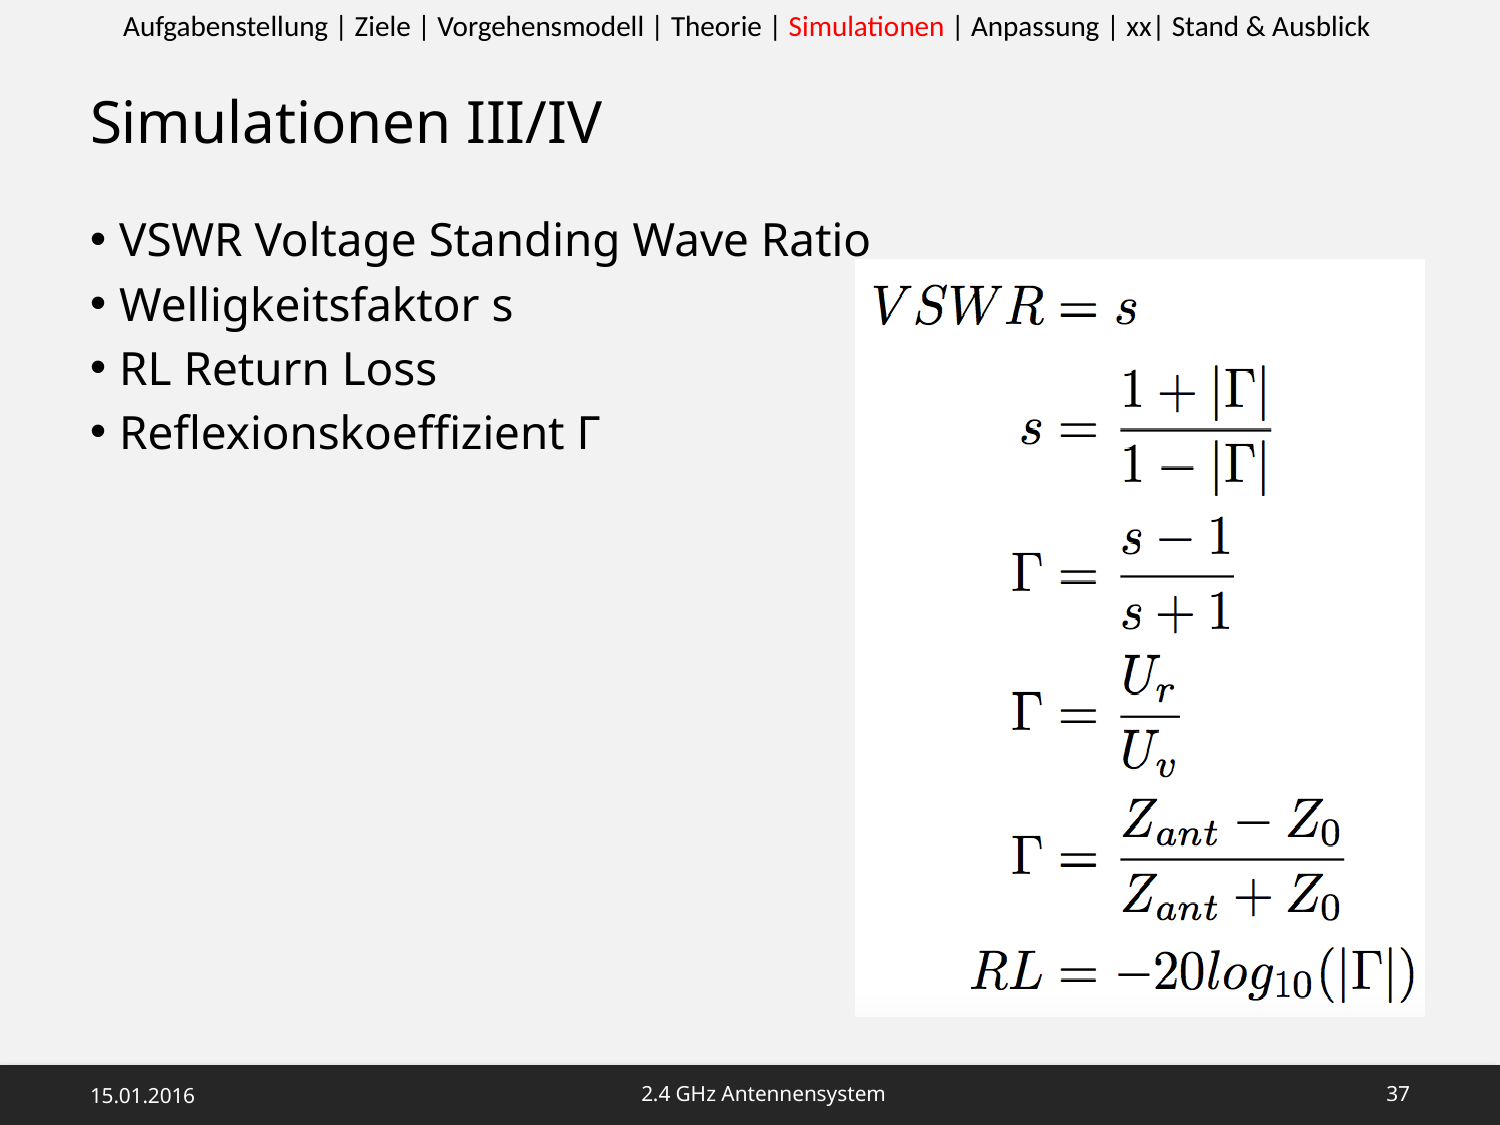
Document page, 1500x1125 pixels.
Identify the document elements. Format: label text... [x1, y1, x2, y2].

footer 2.4 GHz Antennensystem [512, 1065, 1015, 1125]
title Simulationen III/IV [75, 78, 1425, 165]
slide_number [75, 1065, 425, 1125]
text_box Aufgabenstellung | Ziele | Vorgehensmodell | Theorie | Simulationen | Anpassung | xx| Stand & Ausblick [0, 0, 1500, 50]
slide_number 36 [1074, 1065, 1425, 1125]
list VSWR Voltage Standing Wave Ratio Welligkeitsfaktor s RL Return Loss Reflexionskoeffizient Γ [75, 203, 1425, 1004]
picture [855, 258, 1426, 1017]
